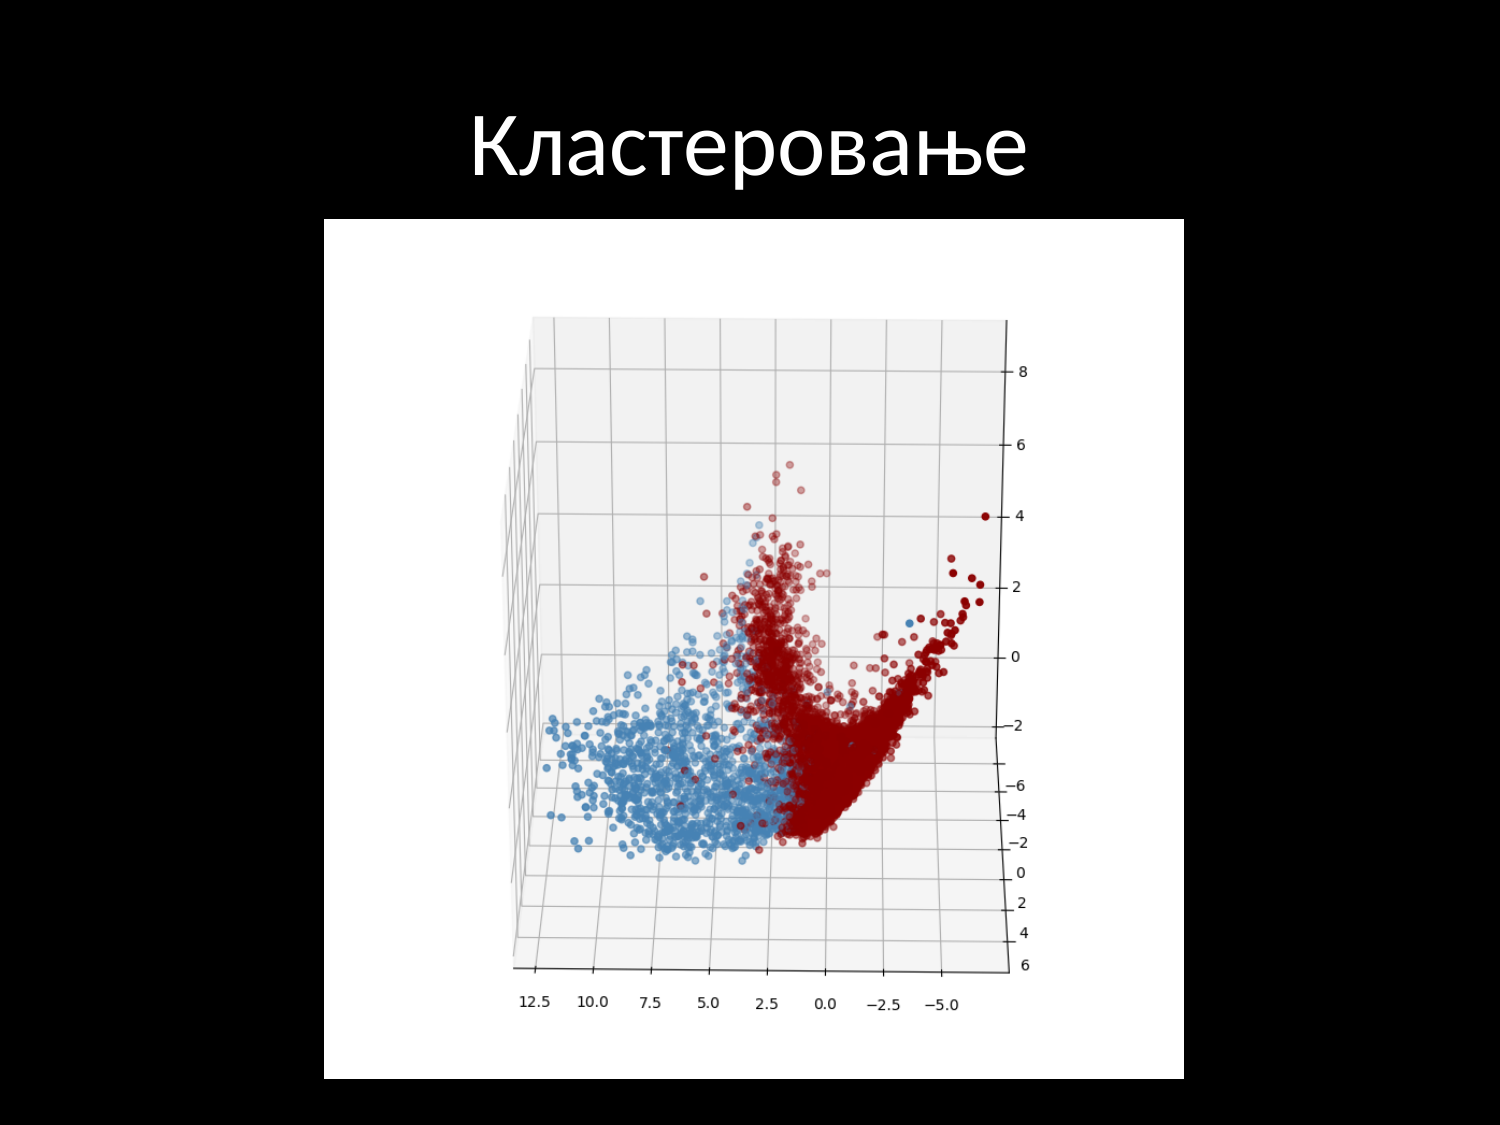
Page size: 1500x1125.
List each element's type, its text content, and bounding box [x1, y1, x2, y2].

title Кластеровање [75, 45, 1425, 233]
picture [324, 219, 1184, 1079]
